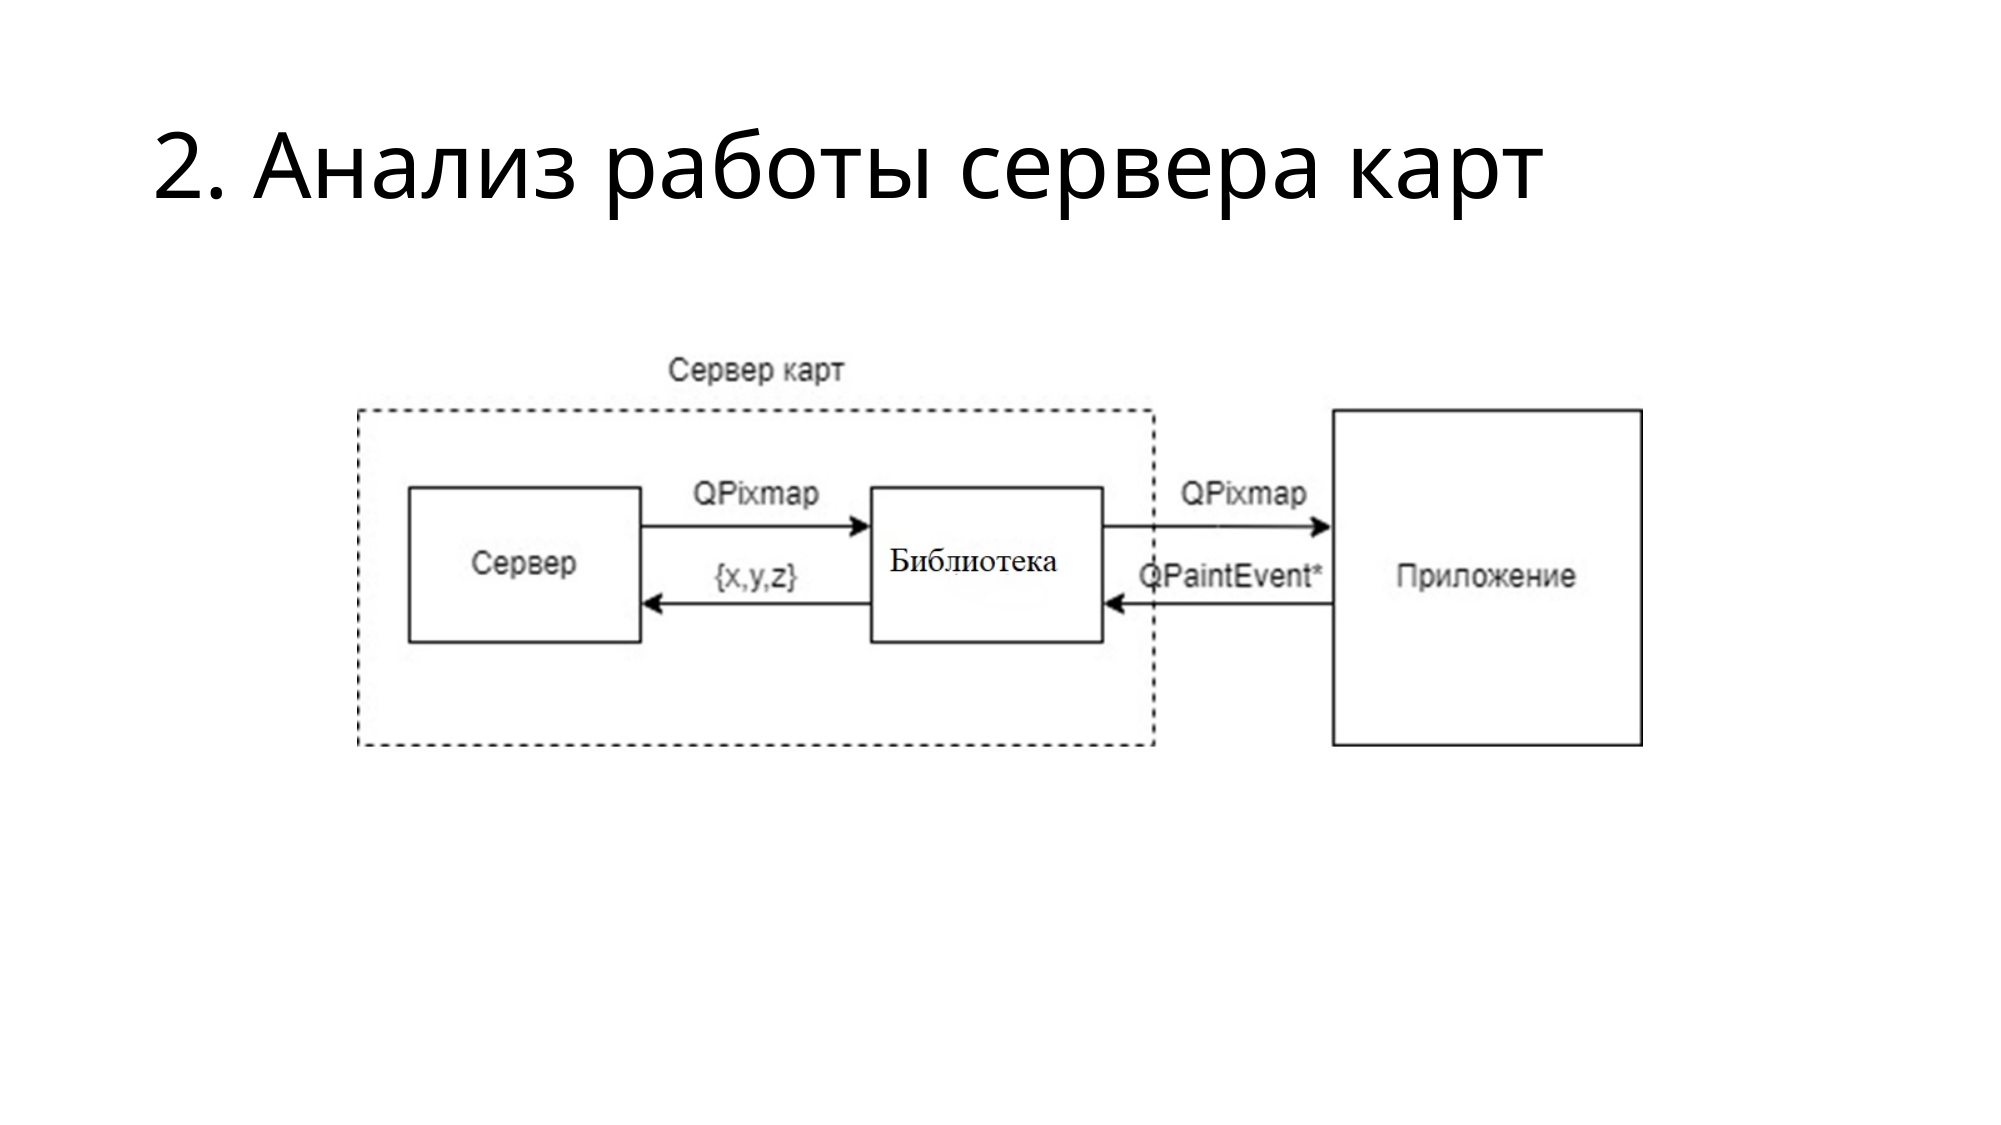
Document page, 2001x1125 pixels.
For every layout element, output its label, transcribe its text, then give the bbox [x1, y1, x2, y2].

title 2. Анализ работы сервера карт [137, 59, 1863, 278]
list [357, 332, 1643, 981]
